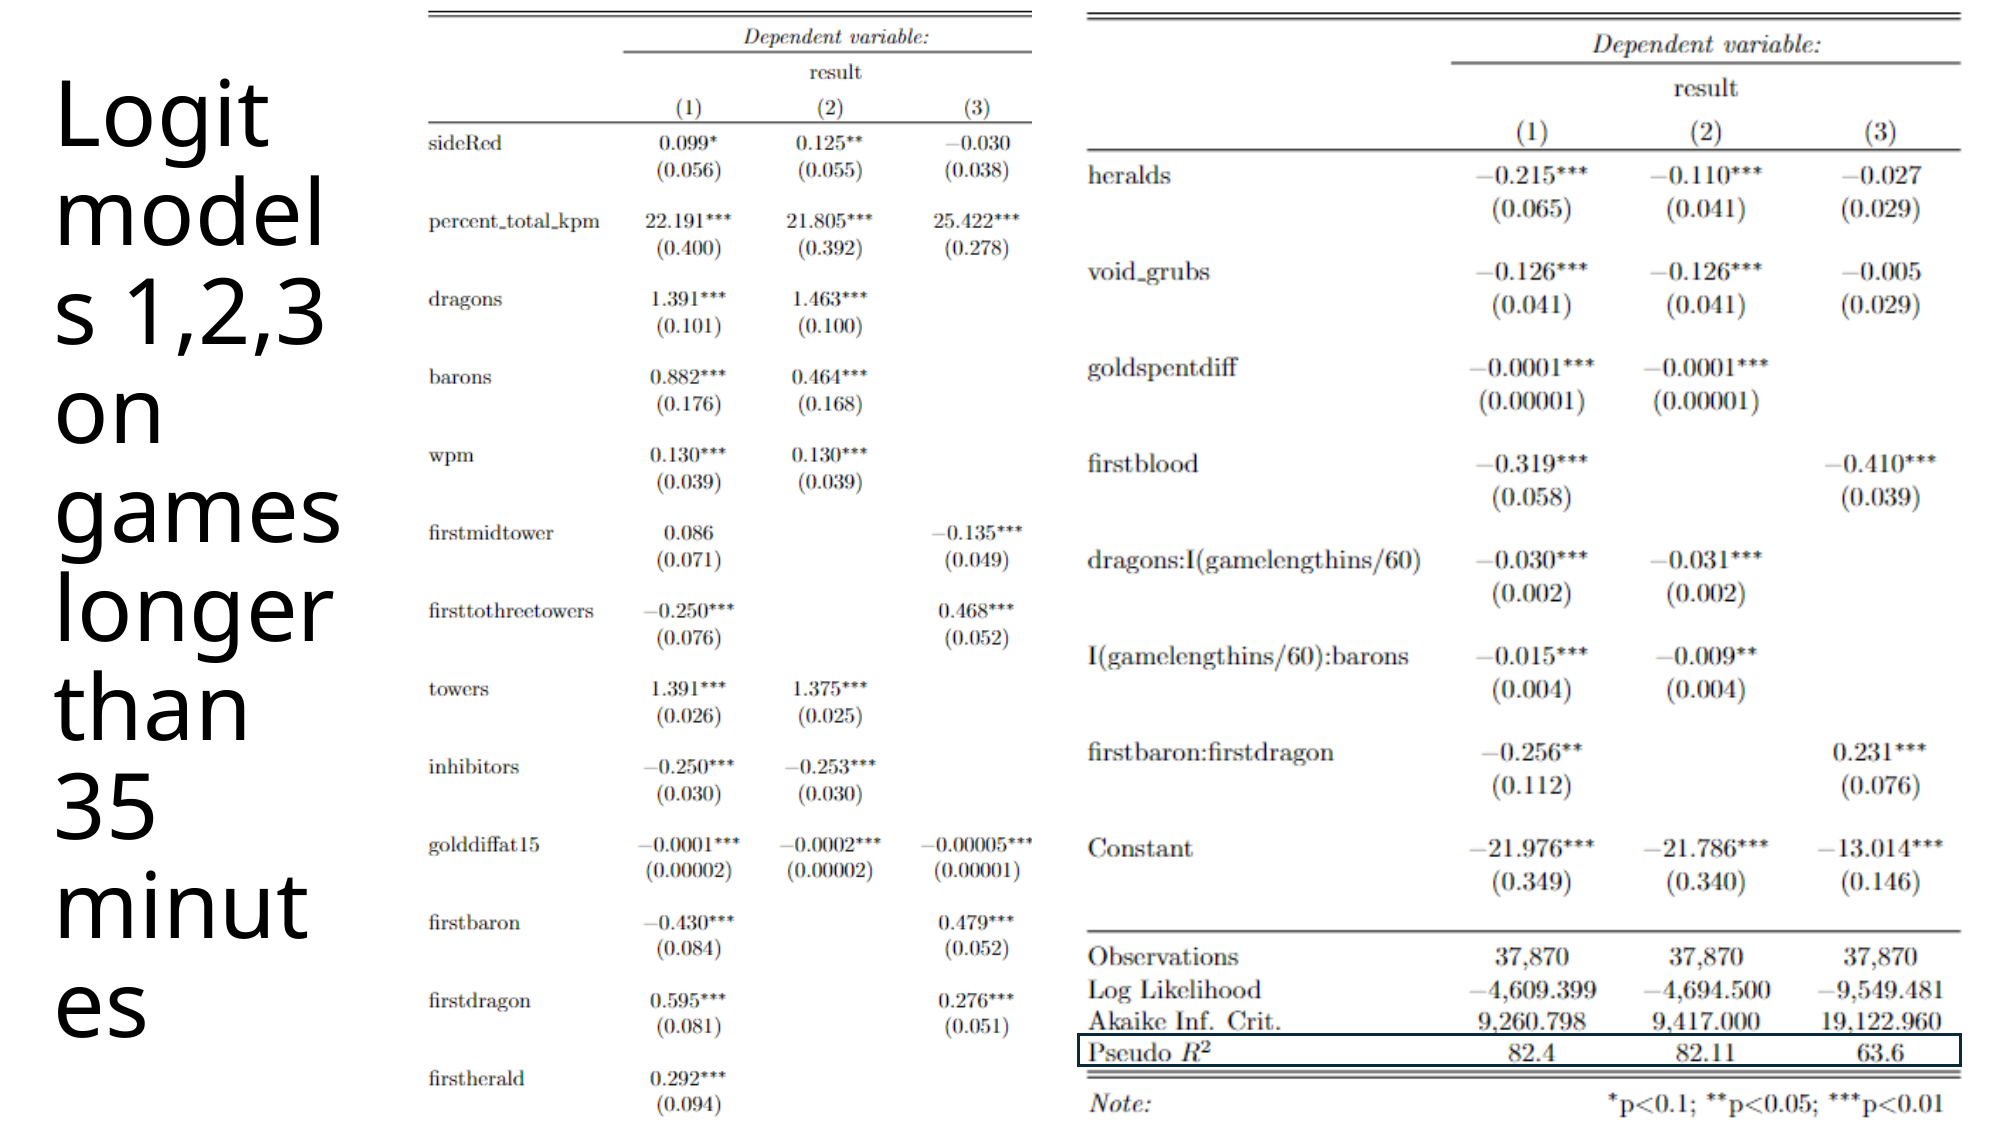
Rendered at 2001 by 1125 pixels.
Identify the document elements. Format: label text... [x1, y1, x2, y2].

title Logit models 1,2,3 on games longer than 35 minutes [38, 43, 374, 1082]
picture [1077, 4, 1975, 1121]
picture [419, 4, 1032, 1121]
